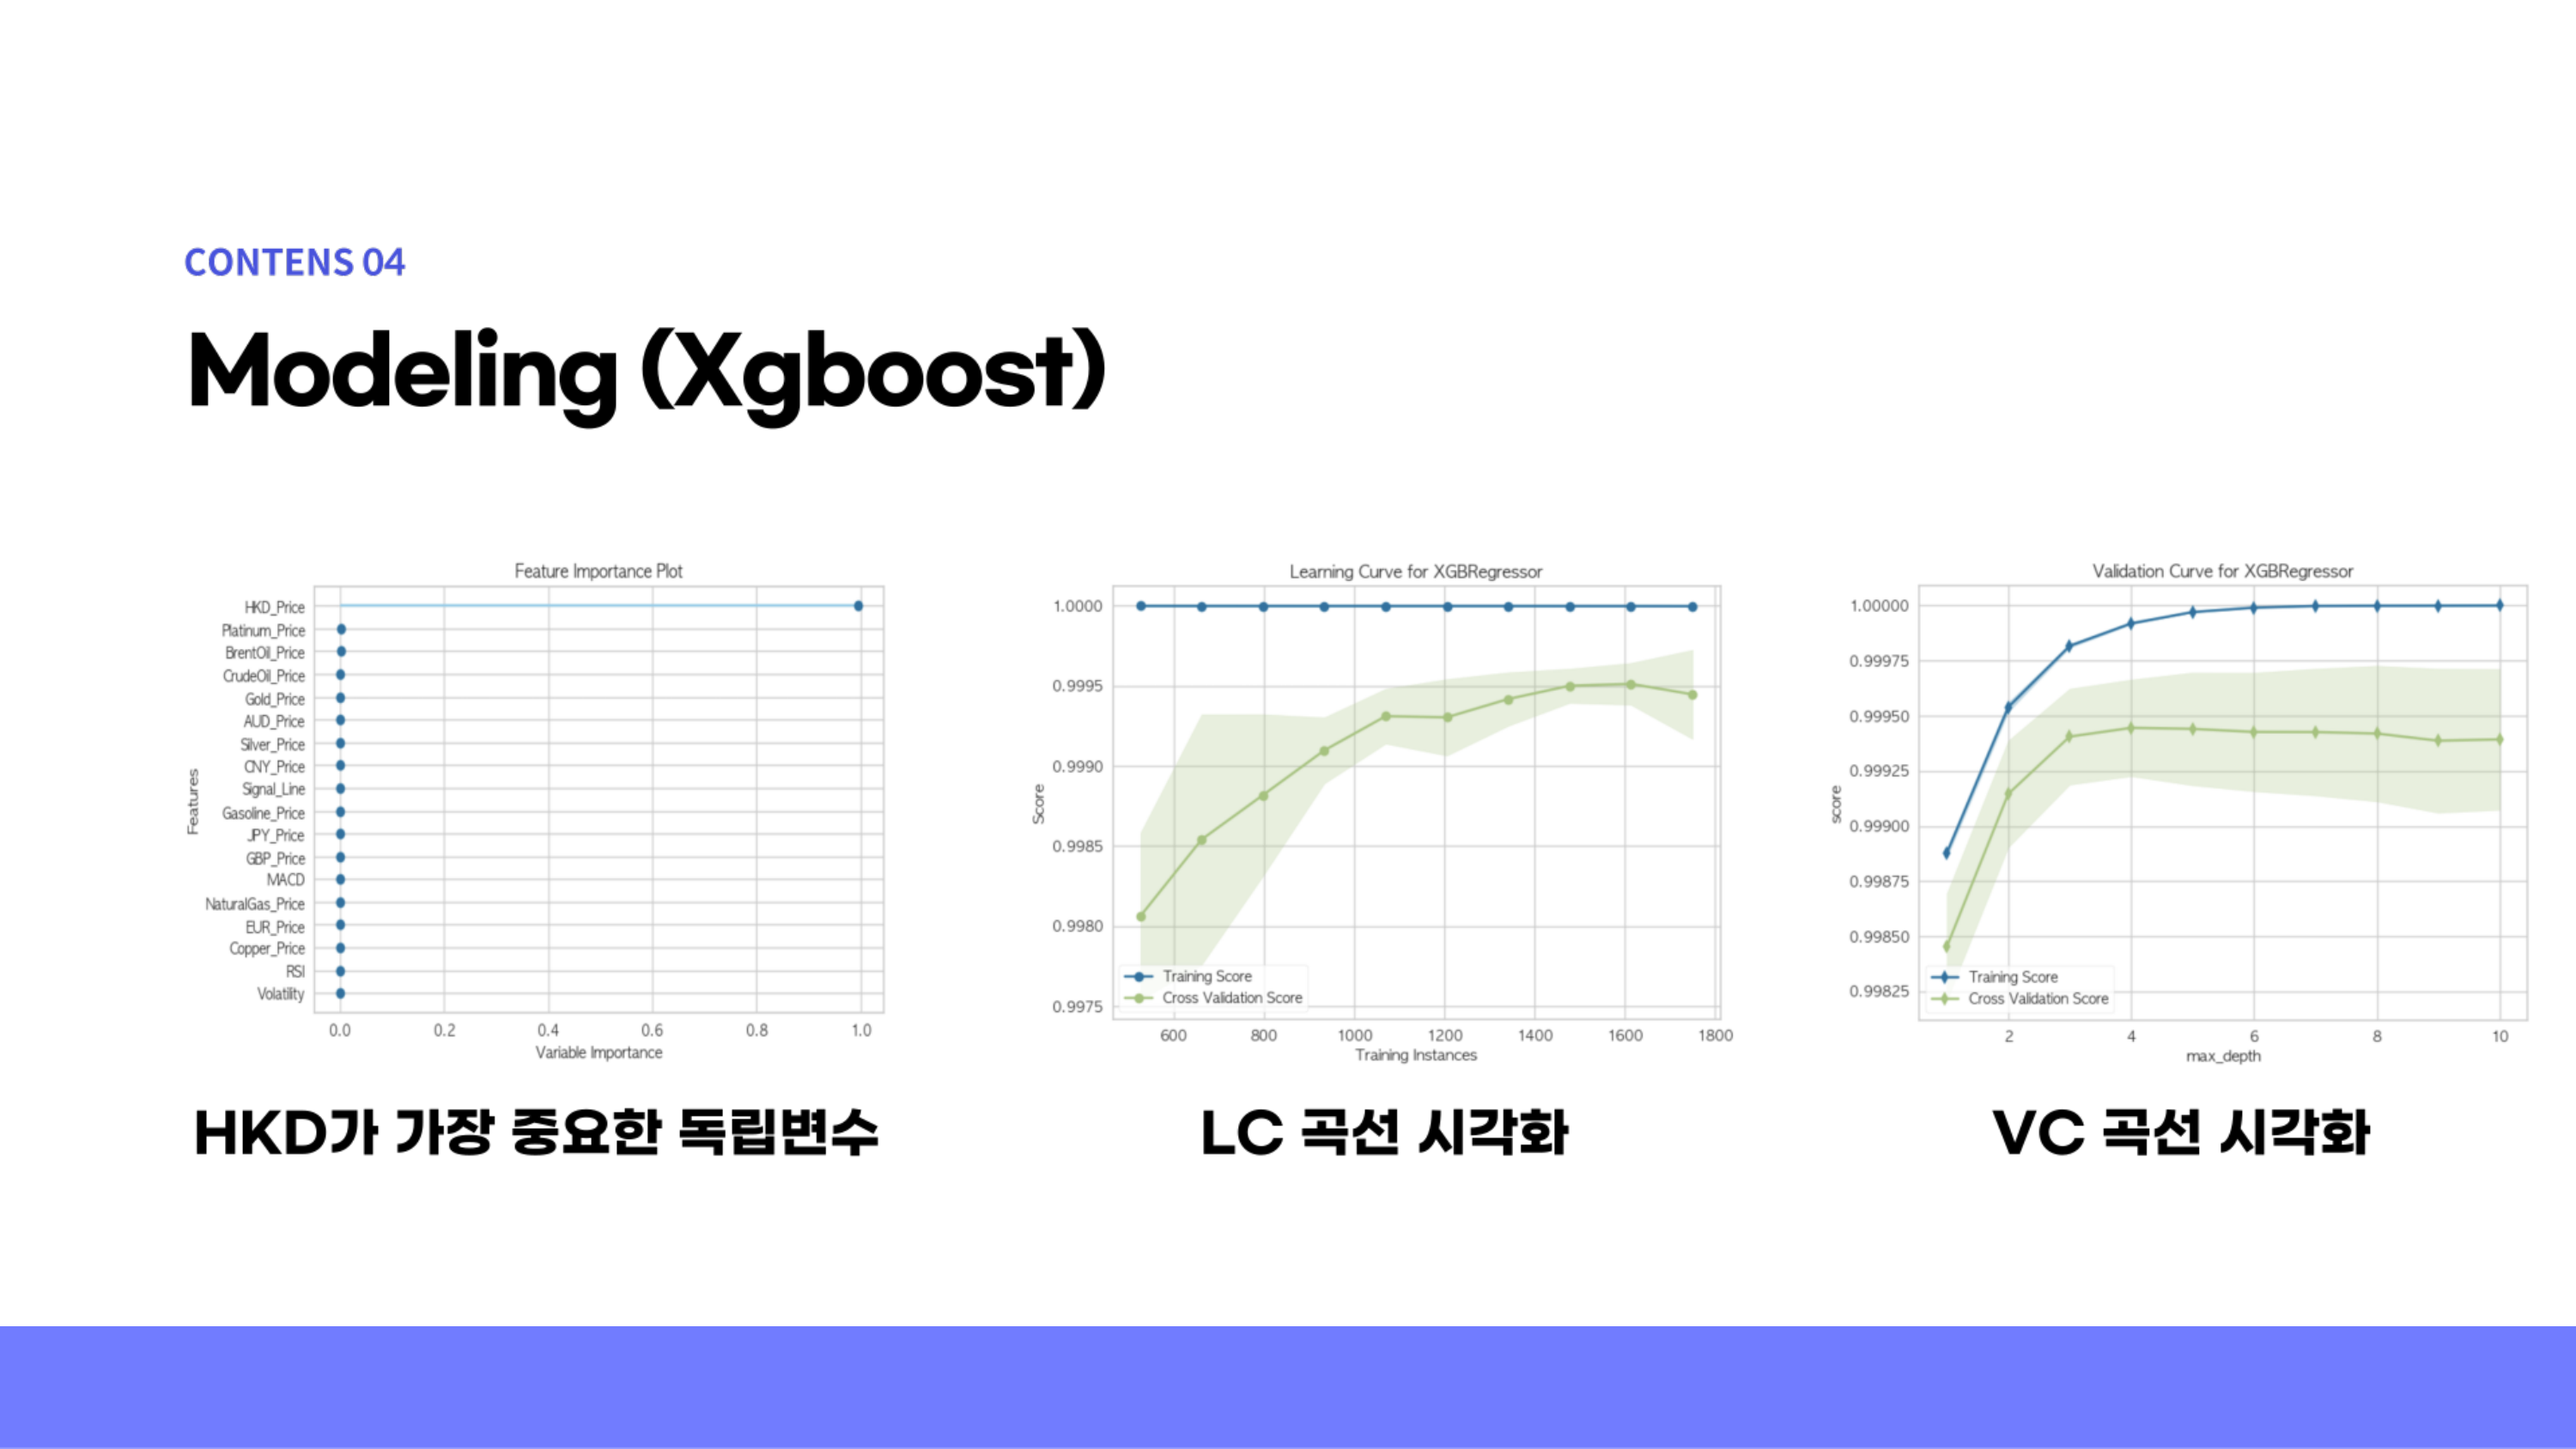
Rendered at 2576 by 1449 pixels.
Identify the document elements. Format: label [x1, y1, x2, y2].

picture [1827, 559, 2534, 1066]
picture [0, 1326, 2576, 1449]
picture [151, 223, 1192, 528]
picture [157, 1070, 944, 1218]
picture [184, 559, 890, 1066]
picture [1971, 1070, 2428, 1218]
picture [1166, 1070, 1634, 1218]
picture [1031, 559, 1738, 1066]
